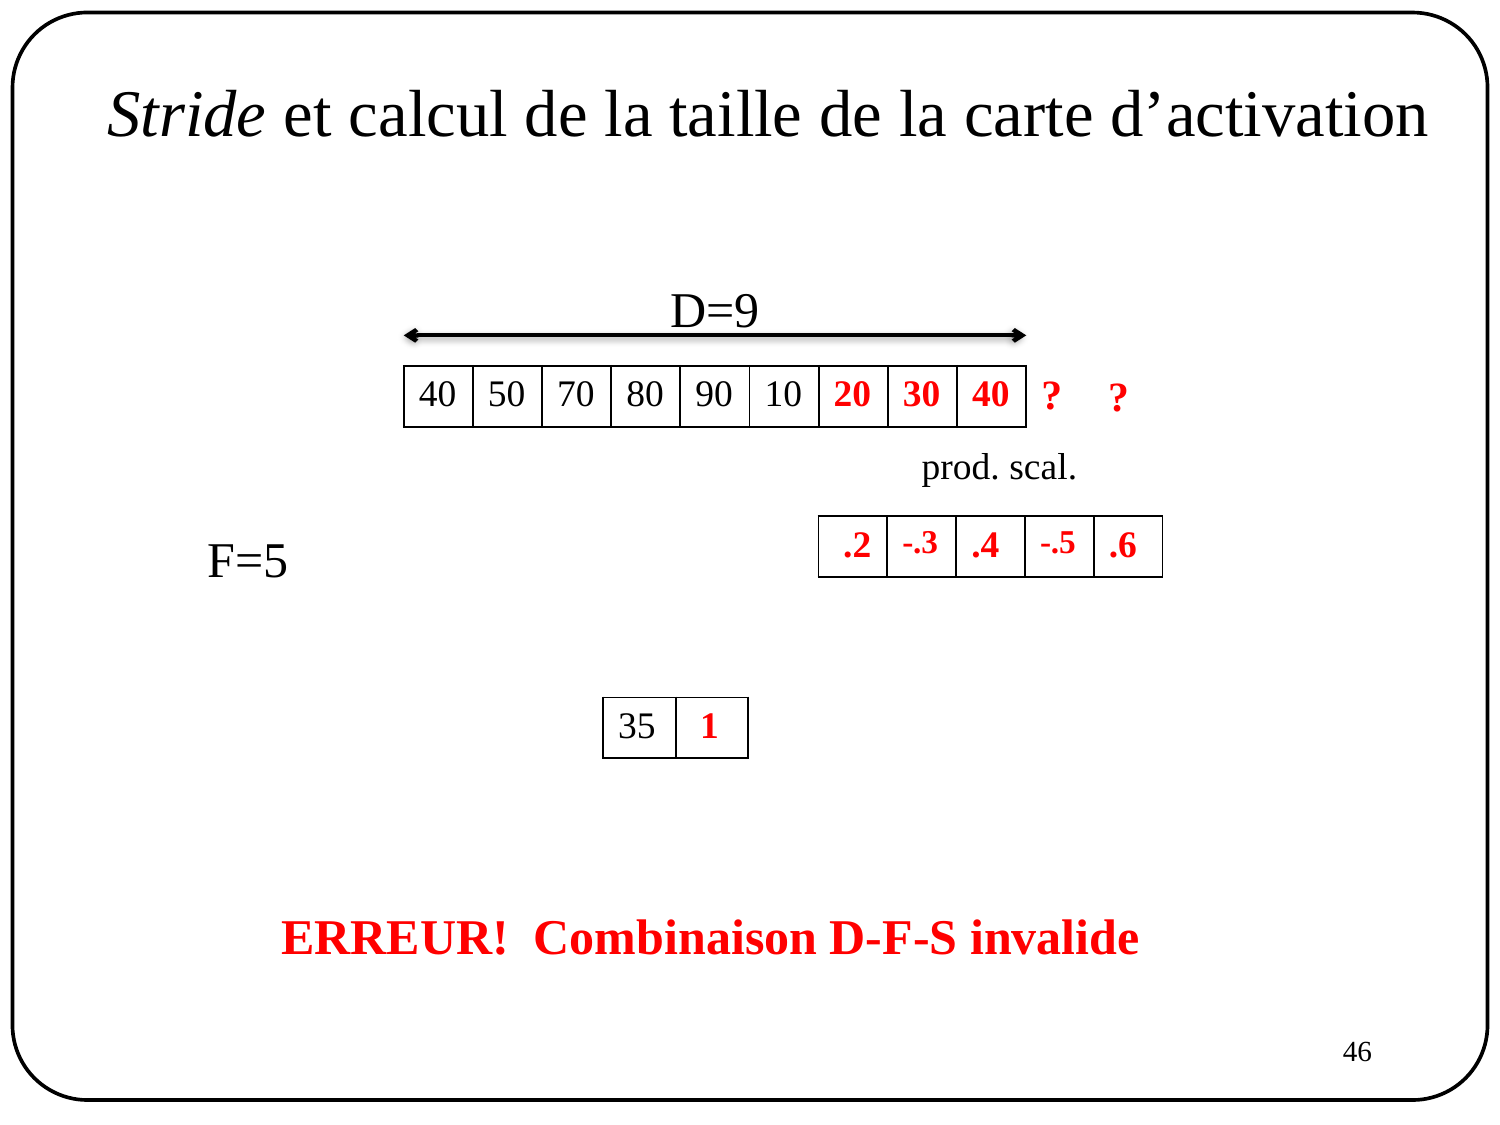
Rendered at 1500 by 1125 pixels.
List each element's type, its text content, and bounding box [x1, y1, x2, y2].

table_header 80 [612, 367, 679, 426]
text_box prod. scal. [906, 434, 1093, 495]
table_header 90 [681, 367, 749, 426]
slide_number 46 [1074, 1024, 1388, 1101]
table_header 30 [889, 367, 956, 426]
table_header 1 [677, 698, 747, 757]
table_header 35 [604, 698, 675, 757]
table_header 10 [750, 367, 818, 426]
table_header .2 [819, 517, 886, 576]
text_box ERREUR! Combinaison D-F-S invalide [266, 896, 1155, 972]
table_header .4 [957, 517, 1024, 576]
text_box F=5 [192, 519, 304, 595]
text_box ? [1026, 360, 1078, 426]
table_header 40 [958, 367, 1025, 426]
table_header 50 [474, 367, 541, 426]
table_header 70 [543, 367, 610, 426]
table_header -.3 [888, 517, 955, 576]
table_header 40 [405, 367, 472, 426]
table_header .6 [1095, 517, 1162, 576]
table_header 20 [820, 367, 887, 426]
text_box D=9 [655, 269, 775, 334]
text_box Stride et calcul de la taille de la carte d’activation [92, 62, 1447, 158]
table_header -.5 [1026, 517, 1093, 576]
text_box ? [1093, 362, 1145, 428]
